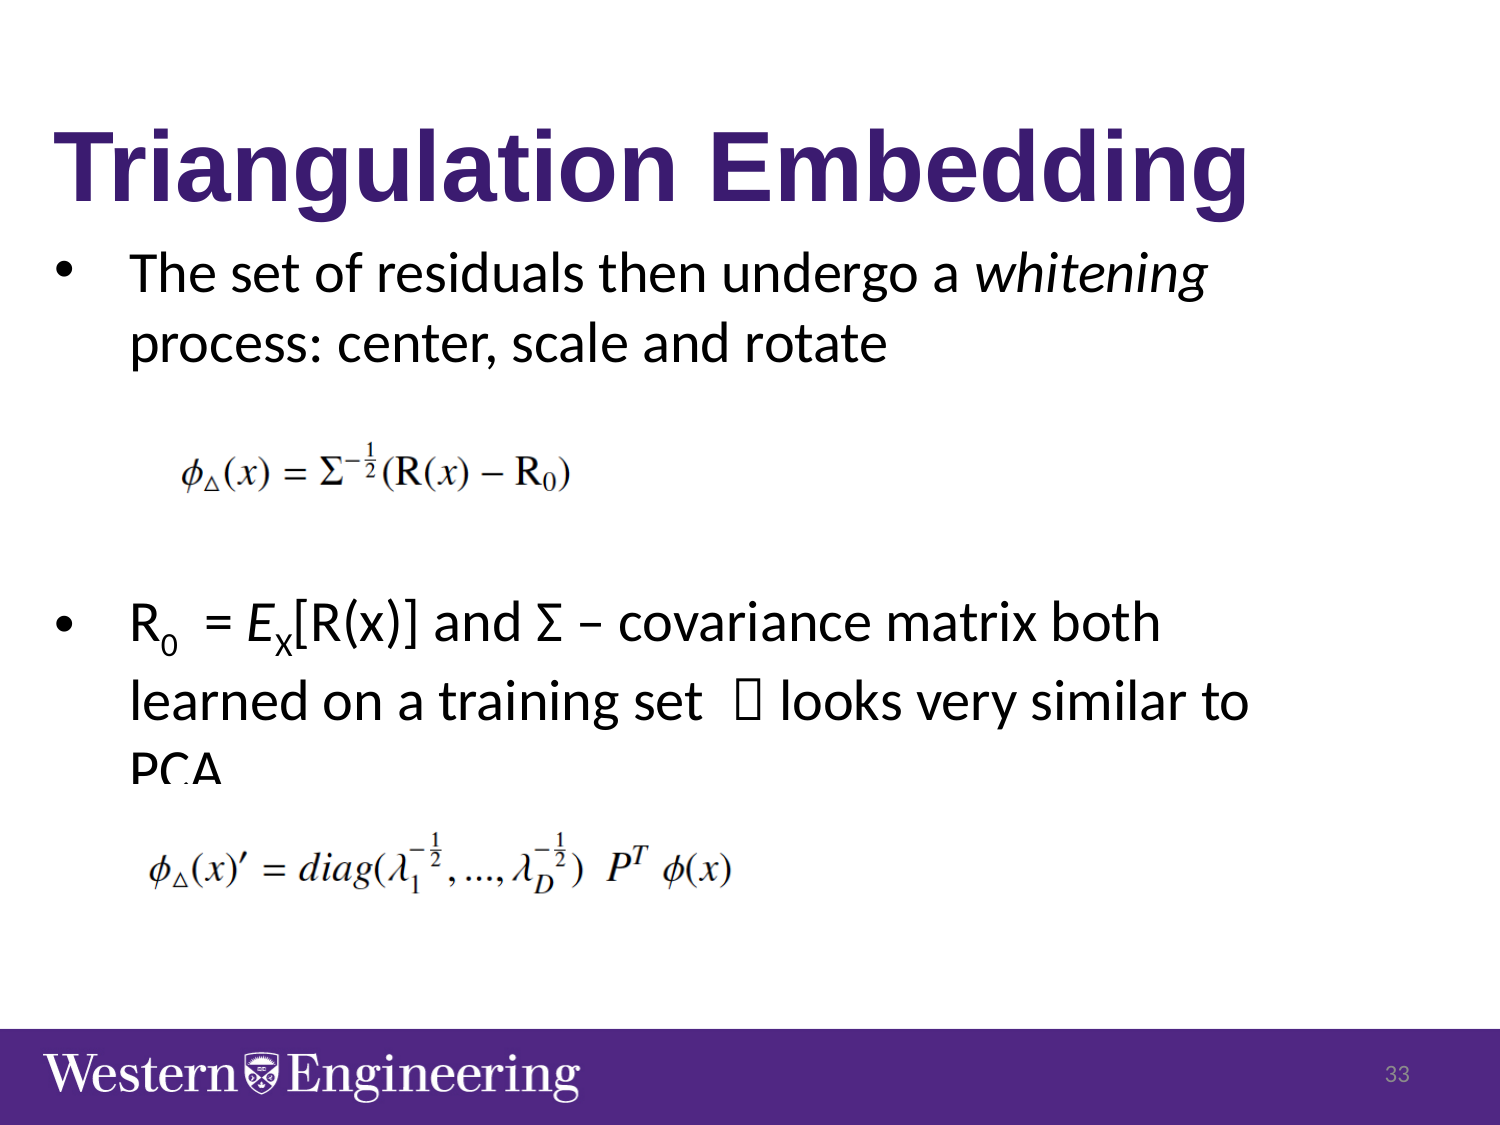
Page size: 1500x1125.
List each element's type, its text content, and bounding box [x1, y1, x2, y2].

text_box The set of residuals then undergo a whitening process: center, scale and rotate R0 = EX[R(x)] and Σ – covariance matrix both learned on a training set  looks very similar to PCA [39, 226, 1353, 1041]
picture [0, 0, 1500, 1125]
text_box Triangulation Embedding [38, 94, 1353, 544]
slide_number 33 [1074, 1042, 1425, 1103]
